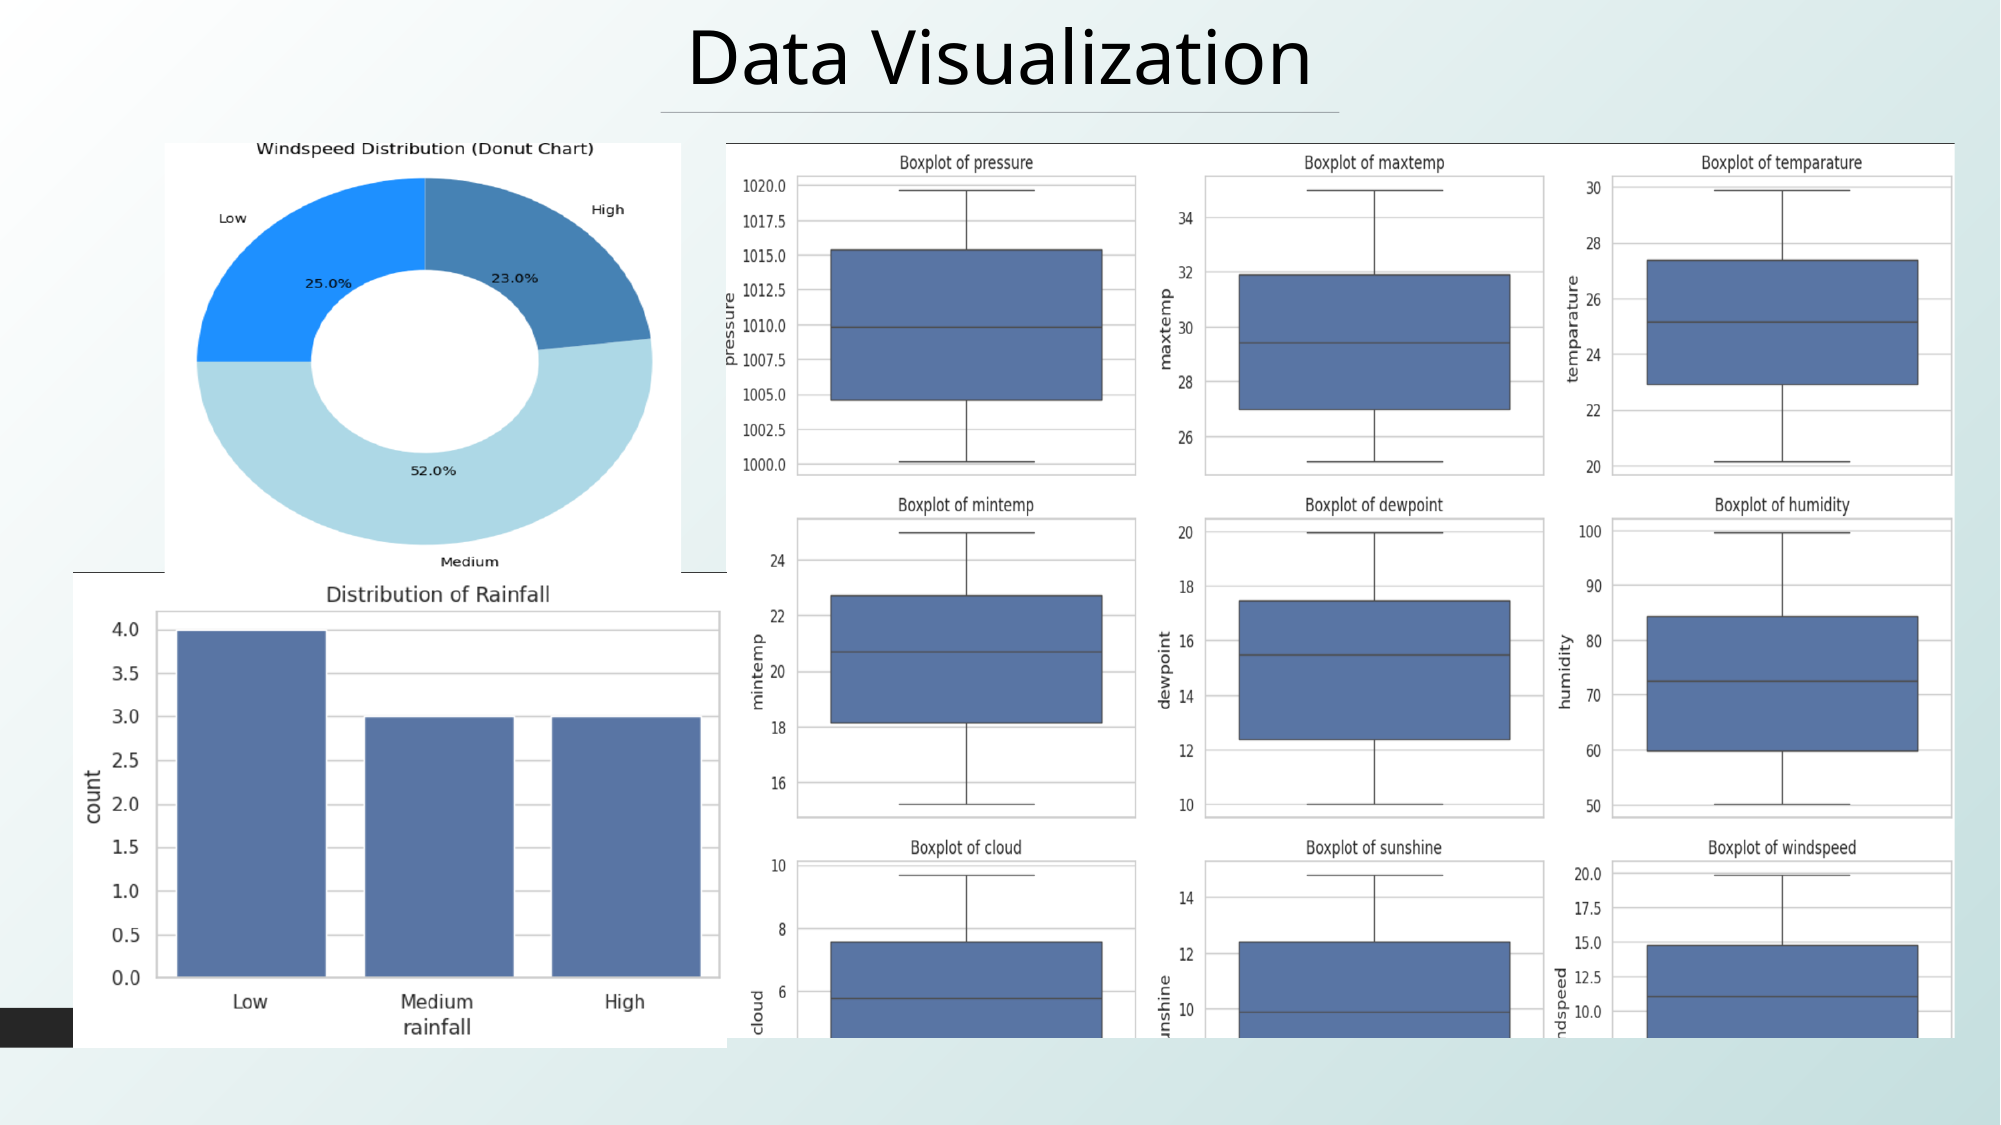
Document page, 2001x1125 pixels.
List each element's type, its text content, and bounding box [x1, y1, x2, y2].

picture [73, 143, 1955, 1048]
text_box [0, 1007, 170, 1049]
text_box Data Visualization [578, 2, 1422, 108]
